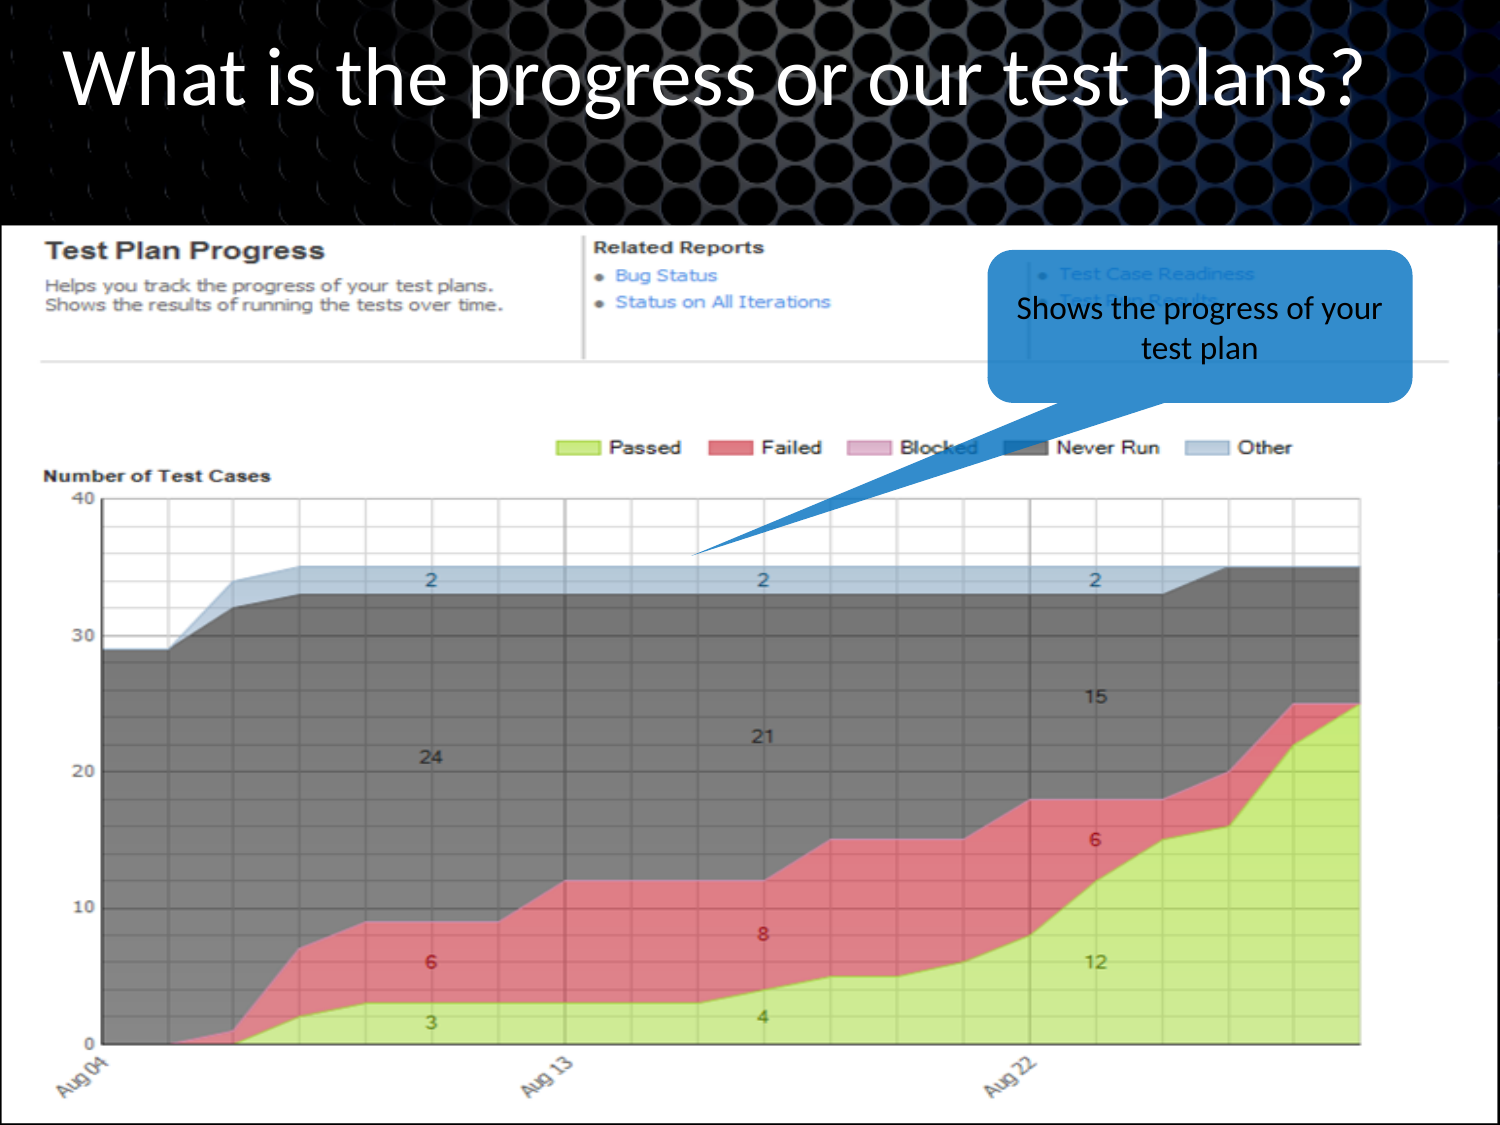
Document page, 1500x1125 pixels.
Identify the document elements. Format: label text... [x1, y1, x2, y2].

text_box What is the progress or our test plans? [62, 37, 1438, 120]
picture [0, 224, 1500, 1125]
